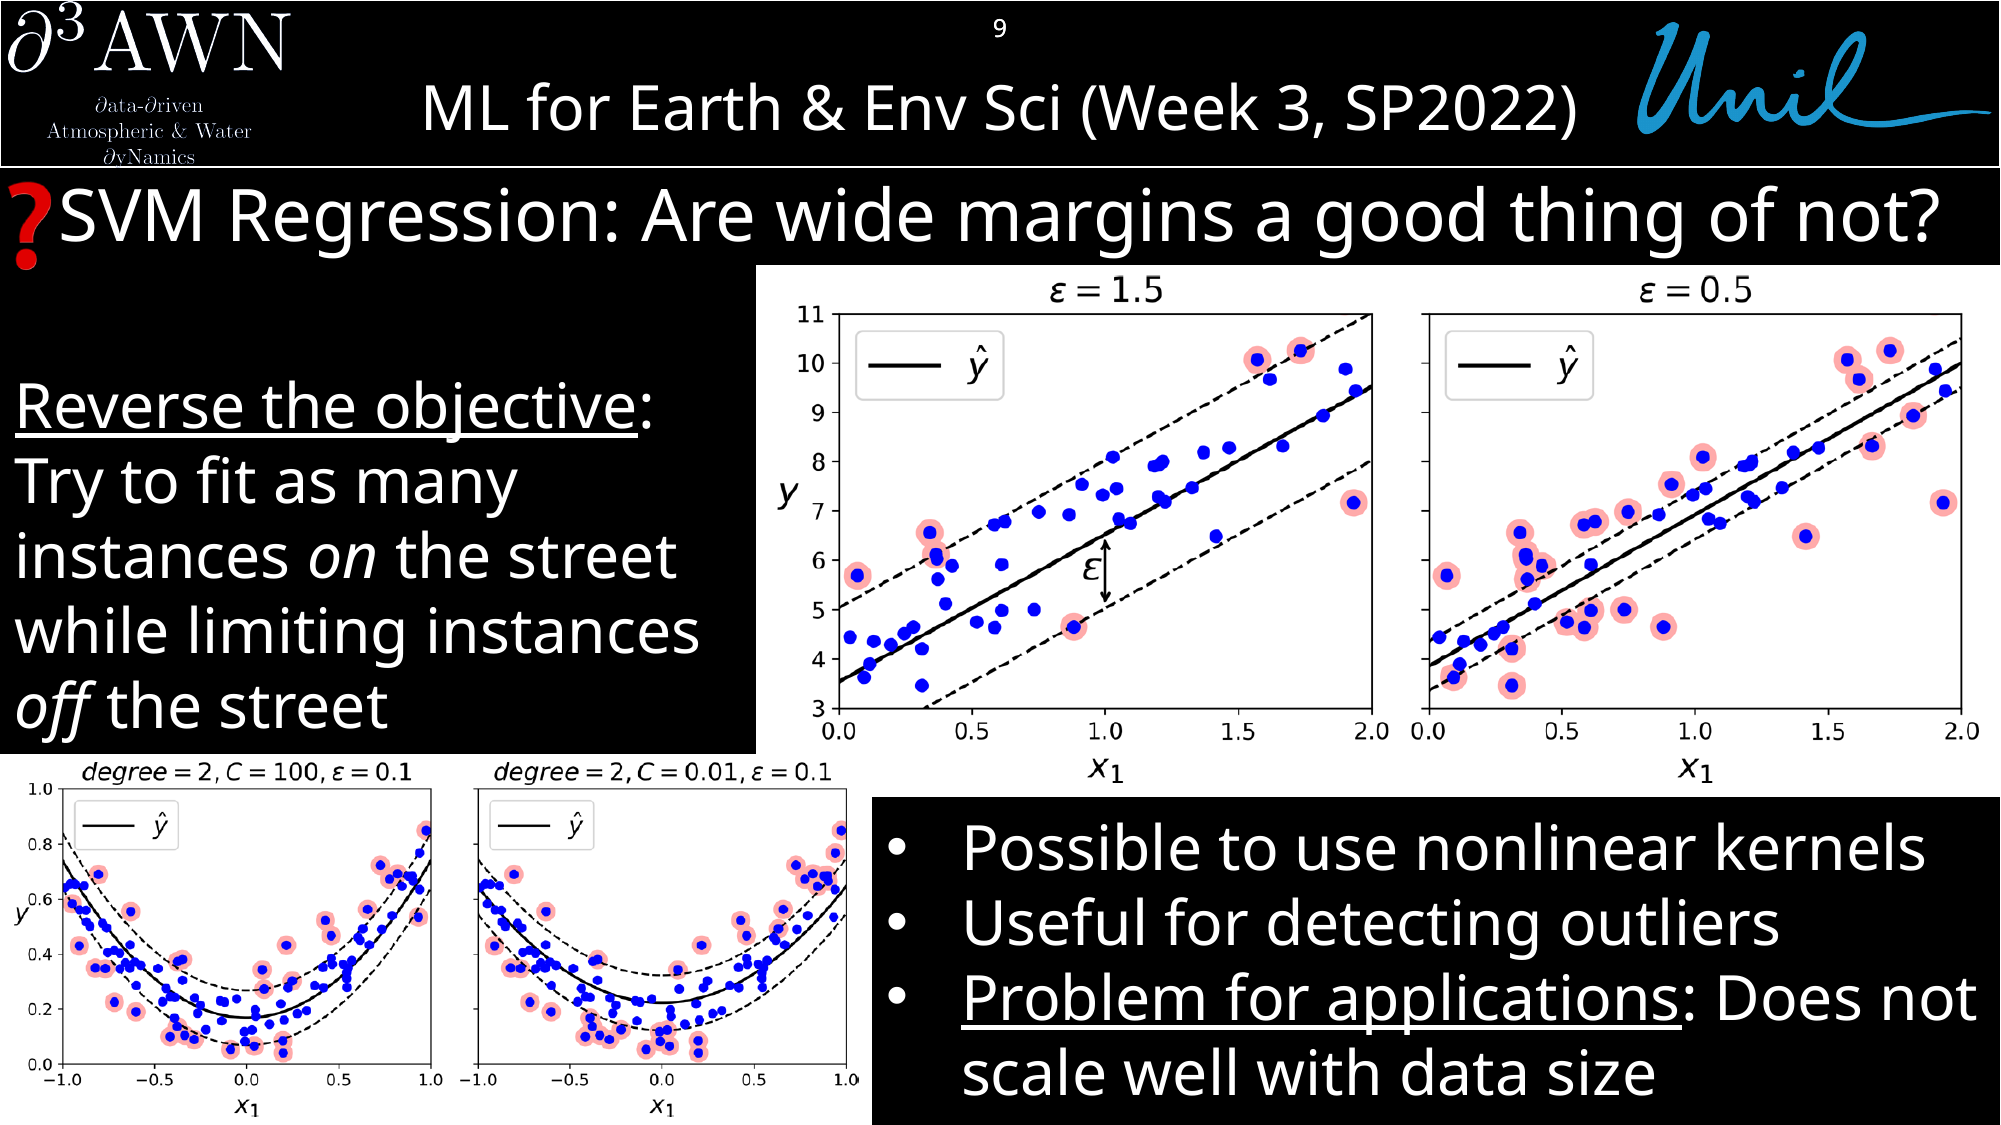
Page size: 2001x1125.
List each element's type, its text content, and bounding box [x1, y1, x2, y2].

slide_number 9 [774, 0, 1225, 60]
text_box Possible to use nonlinear kernels Useful for detecting outliers Problem for applications: Does not scale well with data size [872, 800, 2000, 1116]
title SVM Regression: Are wide margins a good thing of not? [84, 171, 2000, 266]
picture [0, 170, 84, 281]
picture [0, 265, 2000, 1125]
picture [1609, 22, 2000, 145]
picture [0, 0, 298, 168]
text_box Reverse the objective: Try to fit as many instances on the street while limiting instances off the street [0, 358, 756, 748]
